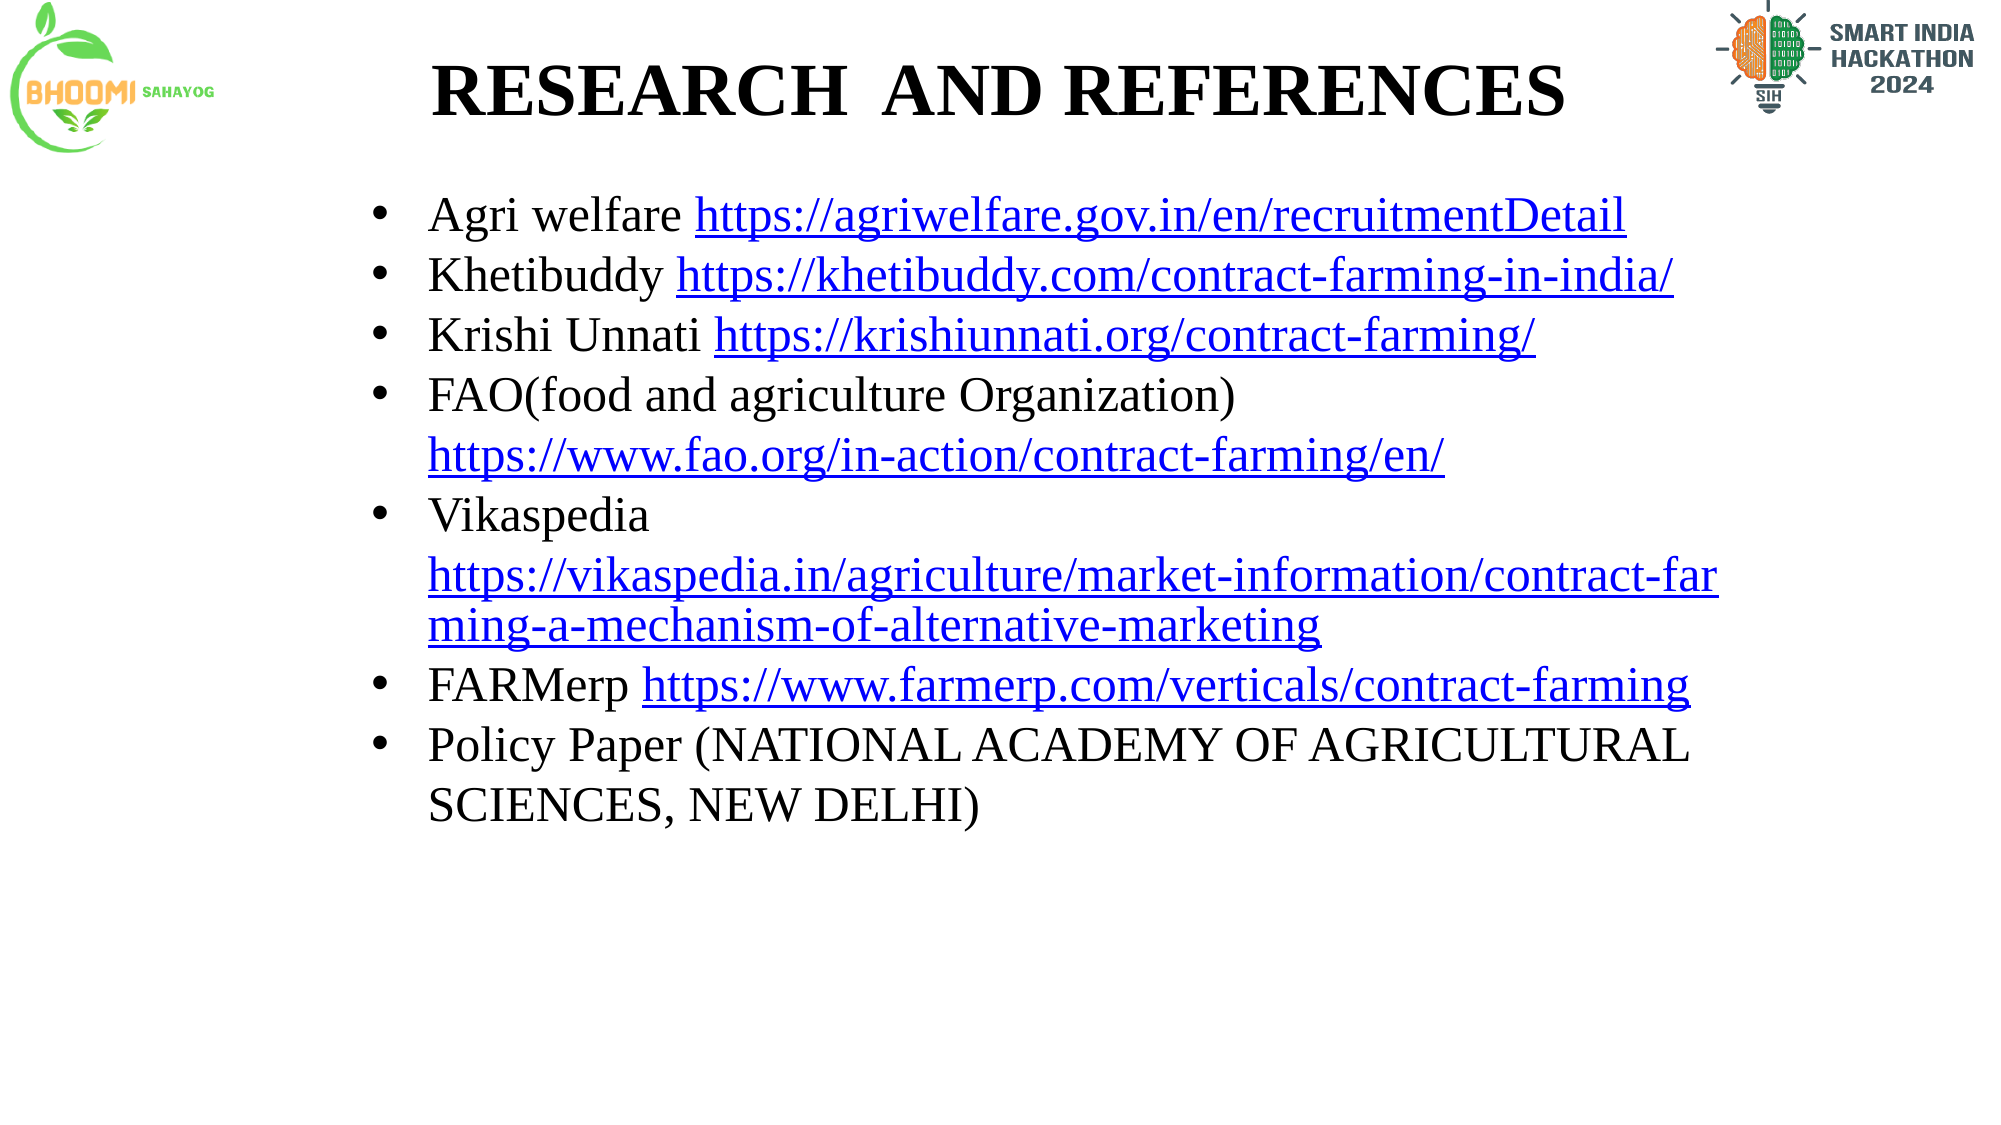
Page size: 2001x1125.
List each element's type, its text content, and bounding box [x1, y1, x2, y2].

text_box Agri welfare https://agriwelfare.gov.in/en/recruitmentDetail Khetibuddy https://khetibuddy.com/contract-farming-in-india/ Krishi Unnati https://krishiunnati.org/contract-farming/ FAO(food and agriculture Organization) https://www.fao.org/in-action/contract-farming/en/ Vikaspedia https://vikaspedia.in/agriculture/market-information/contract-farming-a-mechanism-of-alternative-marketing FARMerp https://www.farmerp.com/verticals/contract-farming Policy Paper (NATIONAL ACADEMY OF AGRICULTURAL SCIENCES, NEW DELHI) [356, 174, 1745, 790]
picture [1707, 0, 1981, 126]
picture [1, 1, 217, 153]
title RESEARCH AND REFERENCES [99, 0, 1901, 180]
